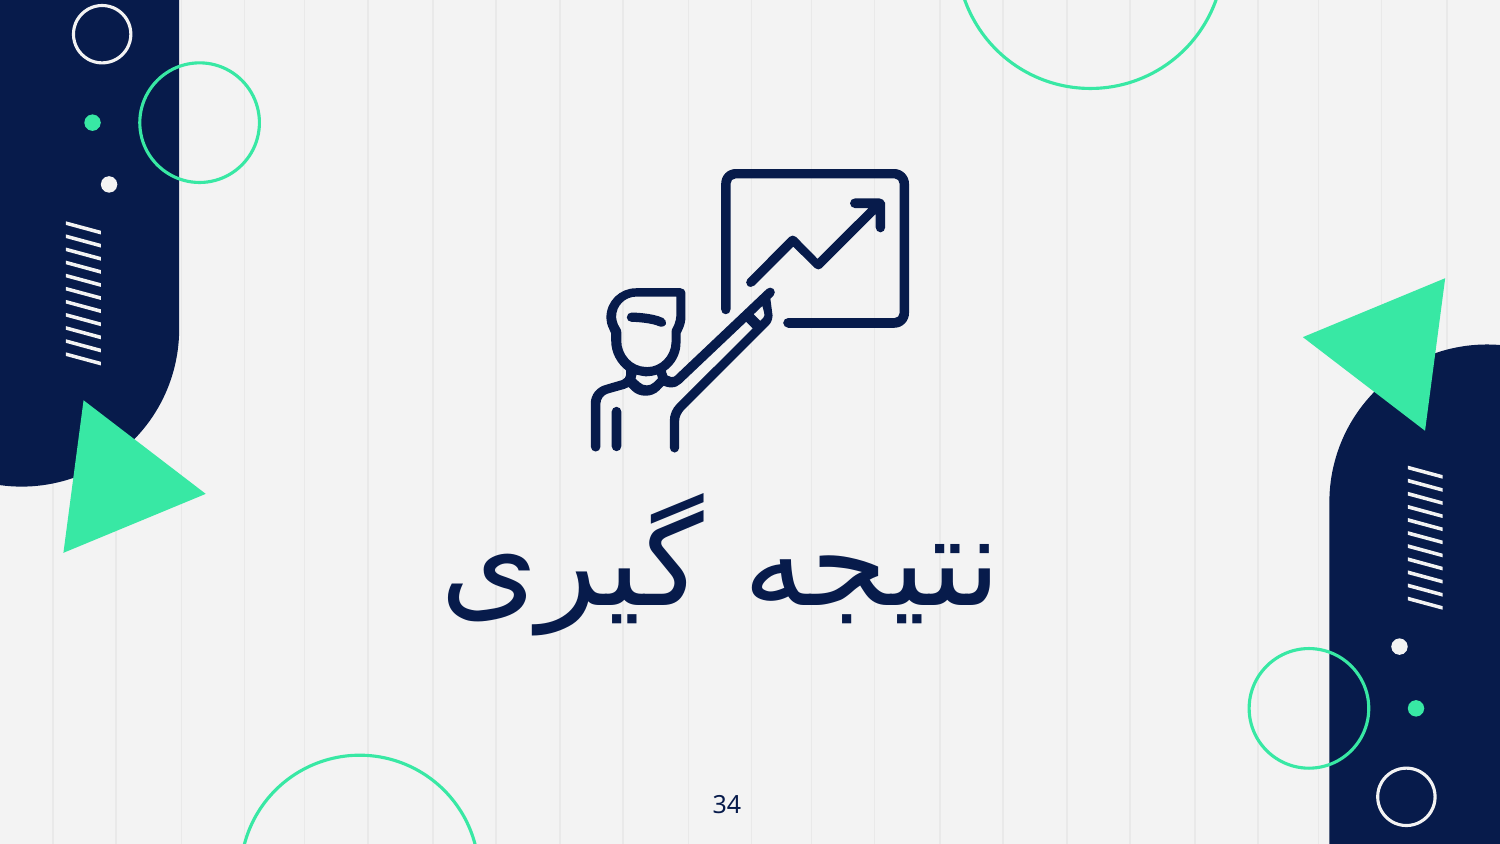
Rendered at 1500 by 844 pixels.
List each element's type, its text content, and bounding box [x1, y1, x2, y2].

text_box نتیجه گیری [271, 465, 1171, 661]
text_box 34 [697, 781, 802, 826]
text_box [590, 168, 910, 453]
